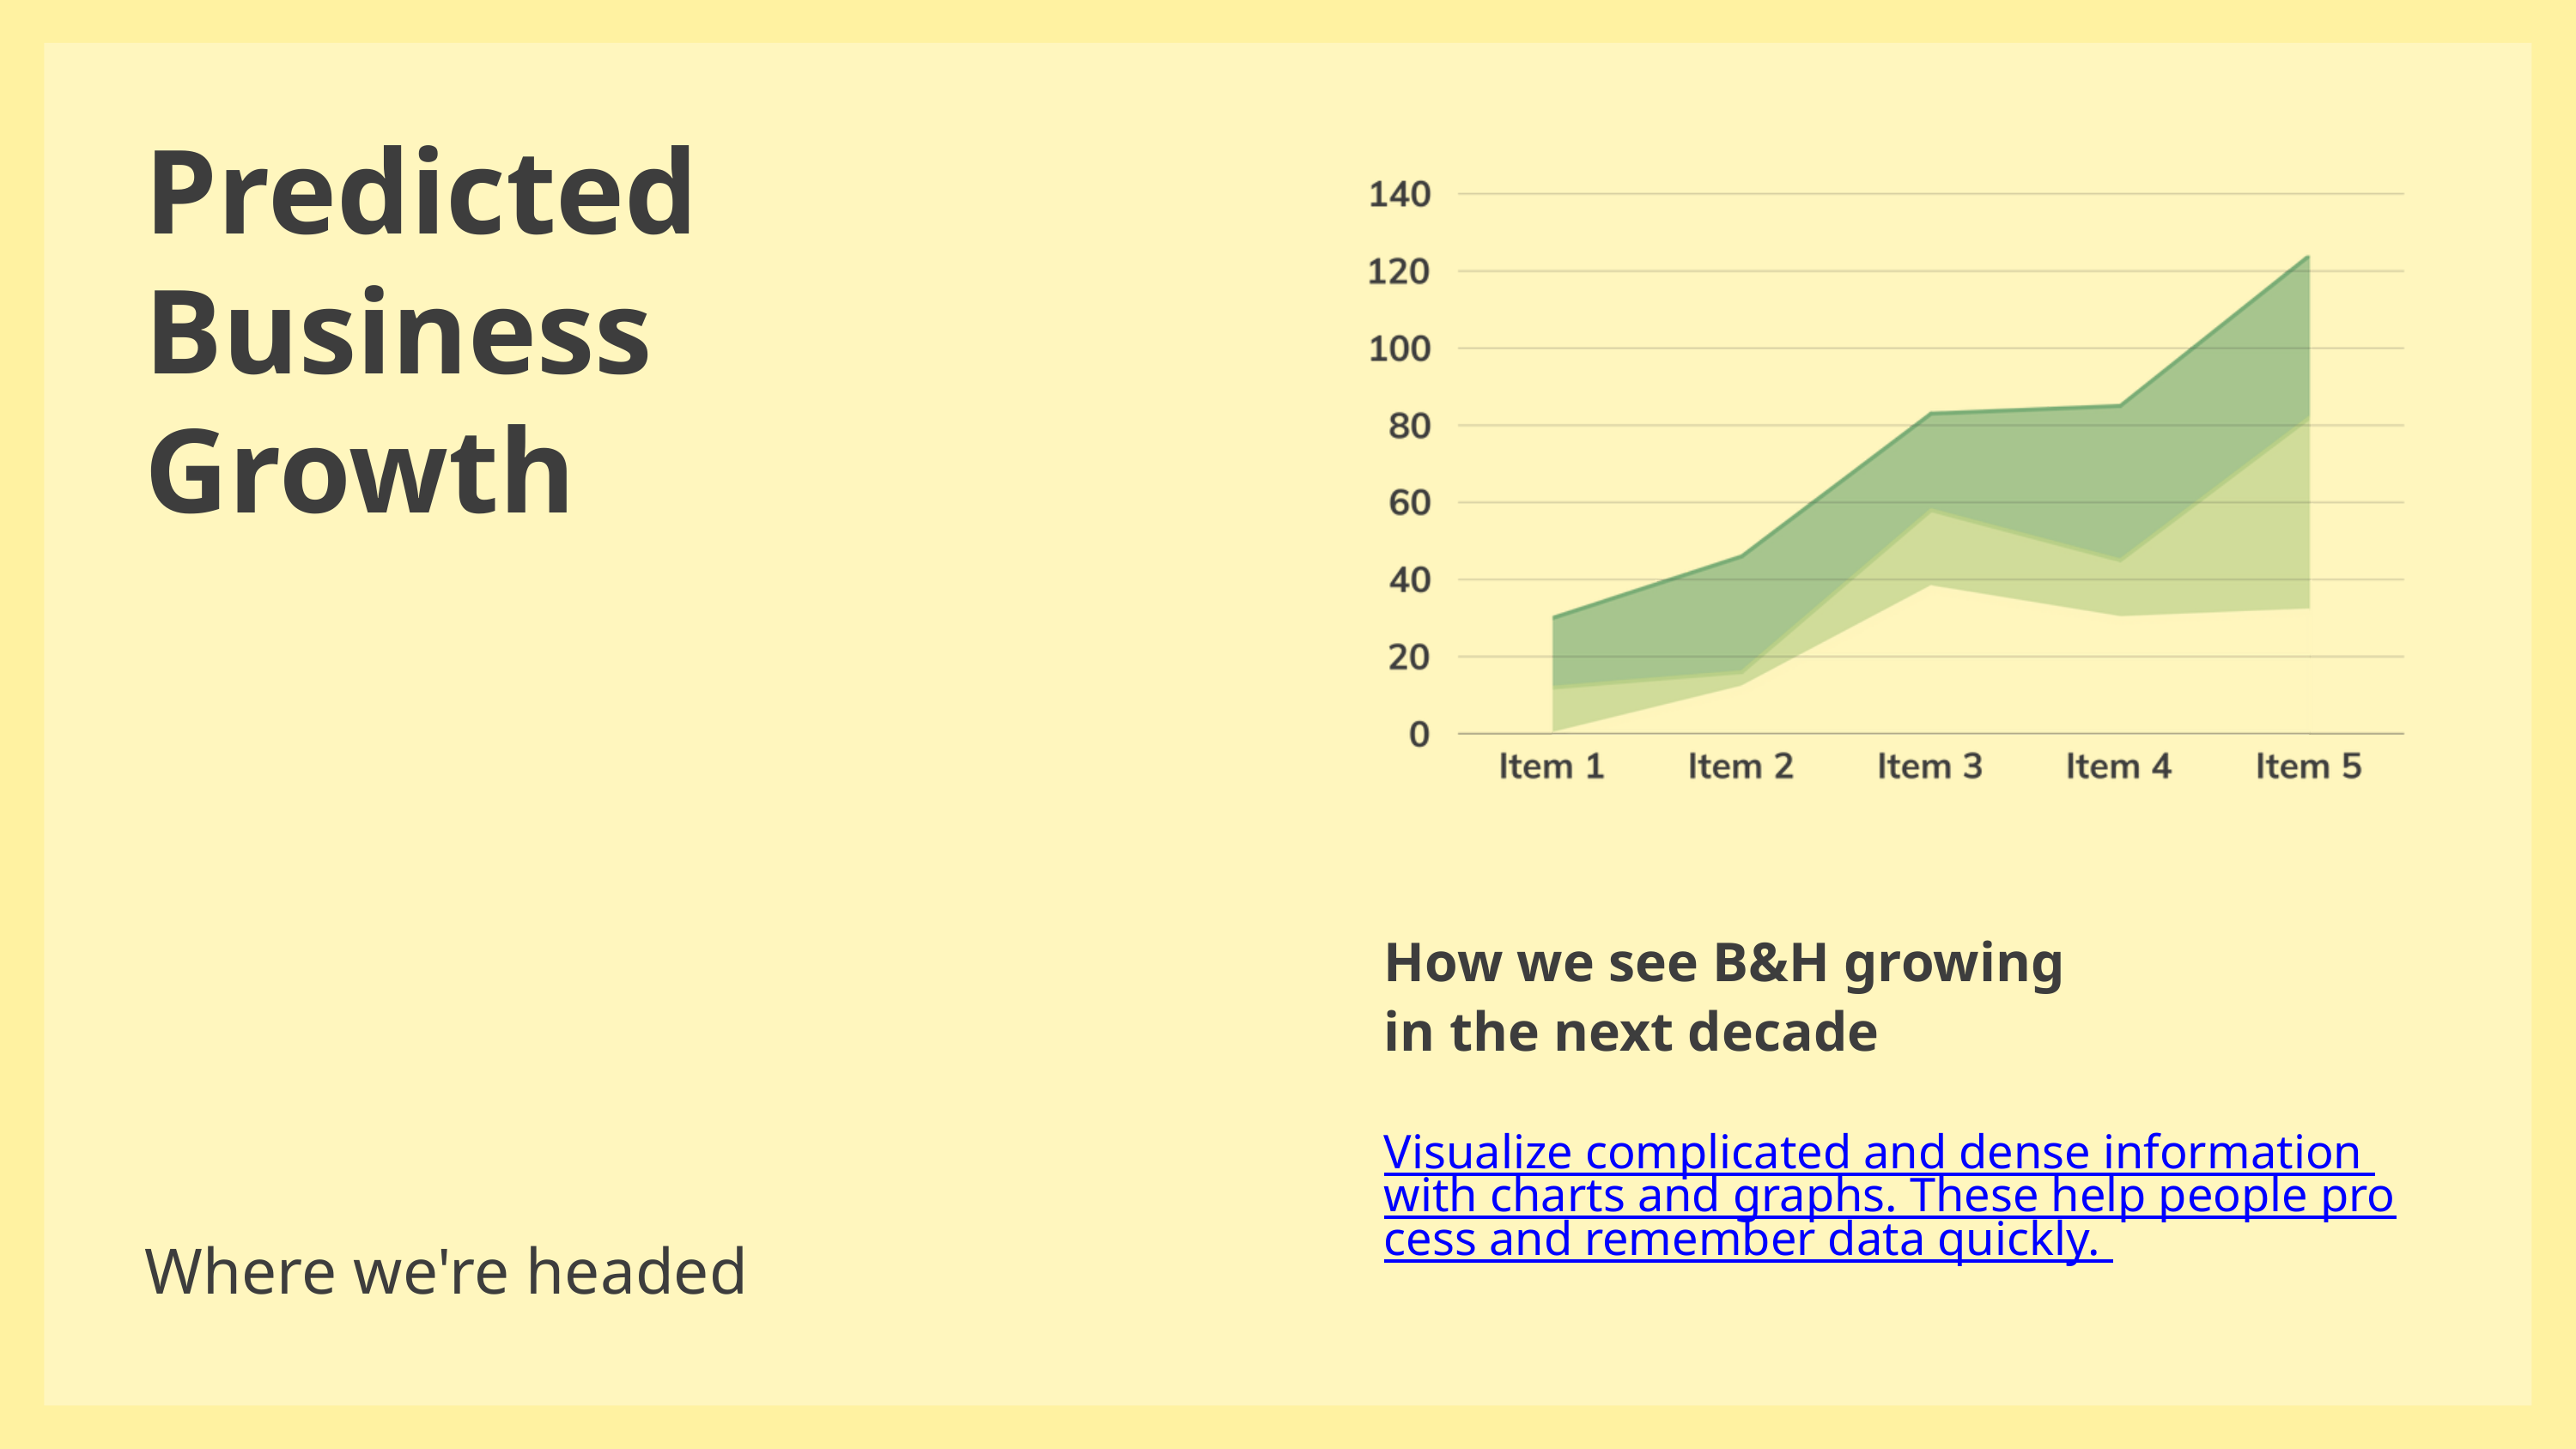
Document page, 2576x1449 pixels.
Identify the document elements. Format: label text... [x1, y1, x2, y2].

text_box [44, 42, 2532, 1406]
text_box Predicted Business Growth [144, 118, 1110, 537]
text_box Where we're headed [144, 1225, 1110, 1307]
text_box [1383, 925, 2404, 1304]
picture [1261, 70, 2508, 899]
